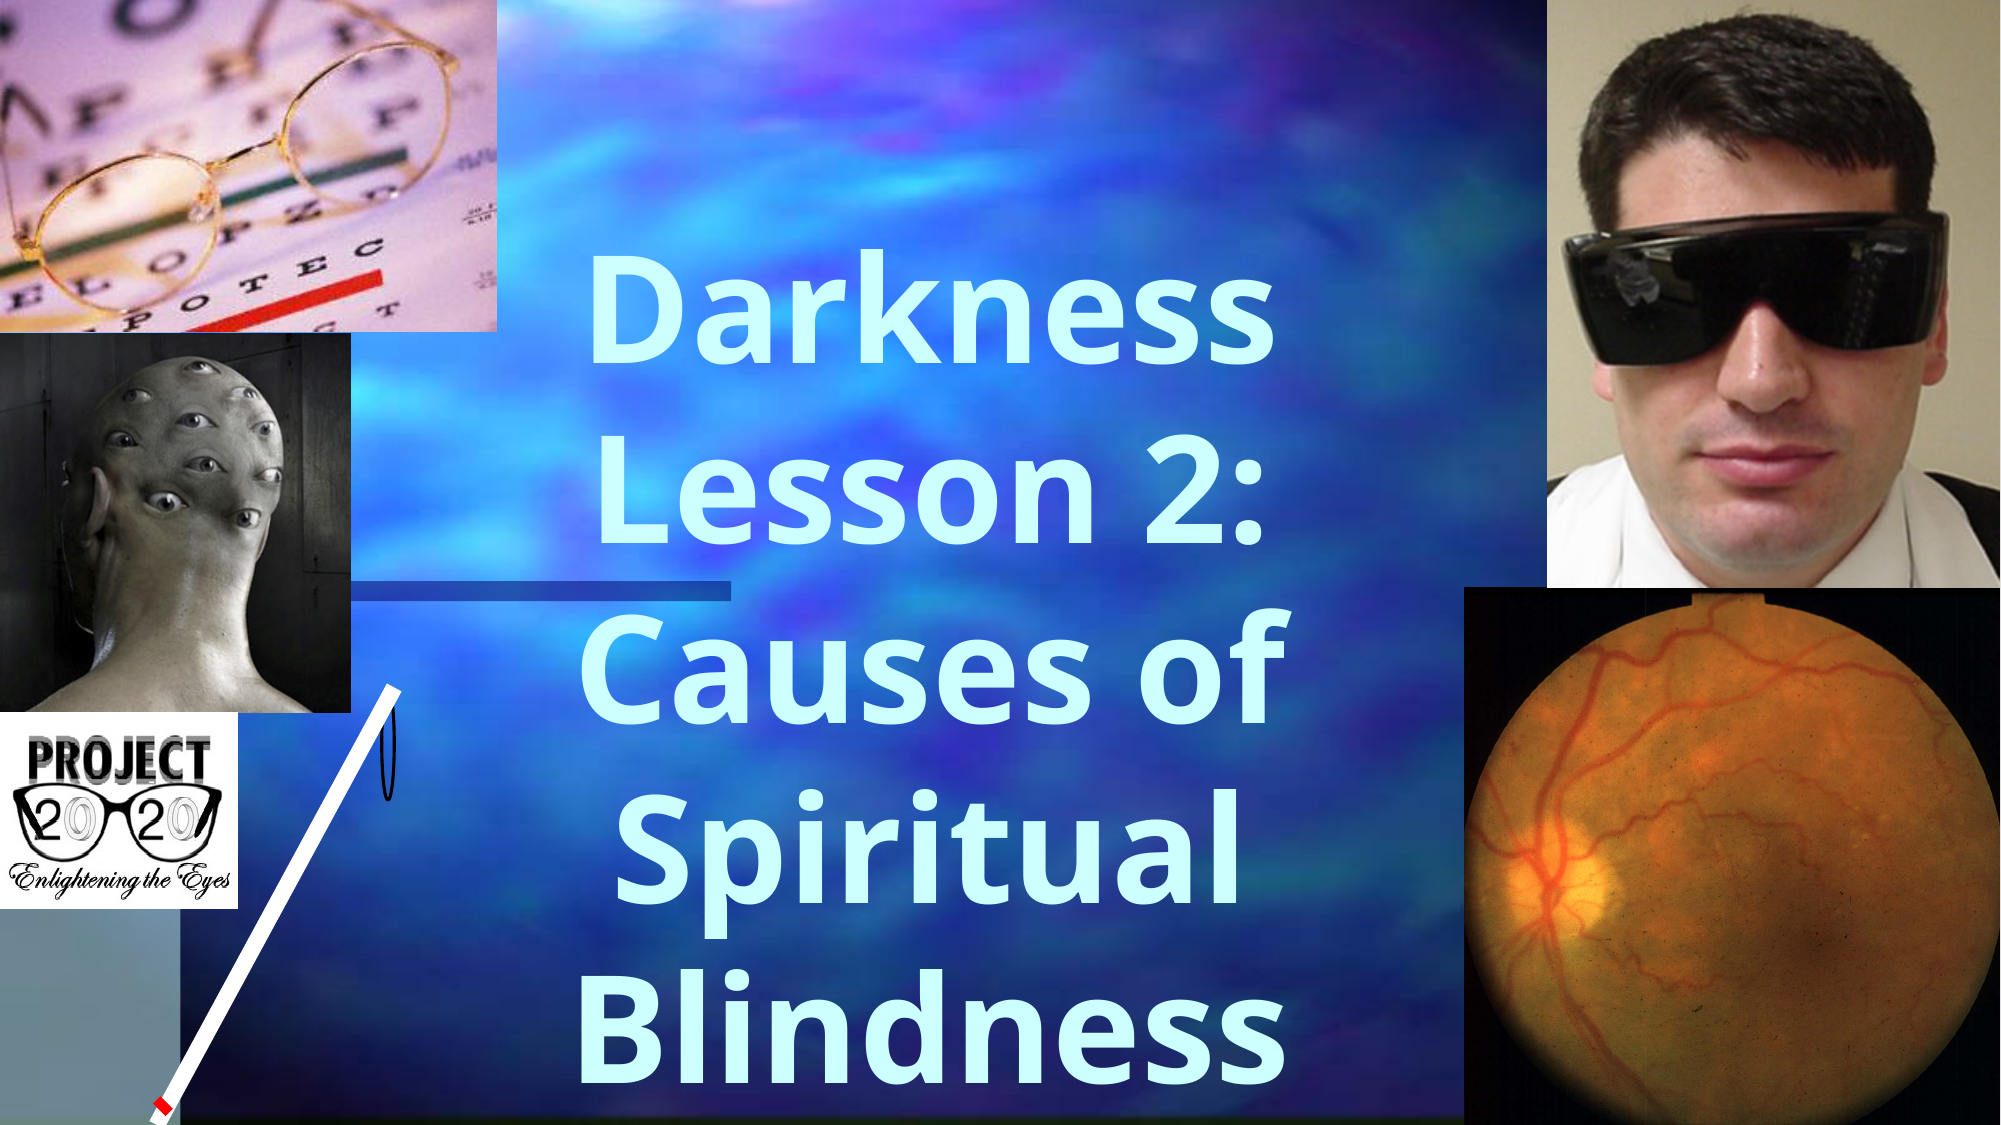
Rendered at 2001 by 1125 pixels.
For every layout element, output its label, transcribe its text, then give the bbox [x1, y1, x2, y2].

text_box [156, 687, 395, 1125]
picture [0, 0, 2001, 1125]
title Darkness Lesson 2: Causes of Spiritual Blindness [454, 934, 1405, 1122]
